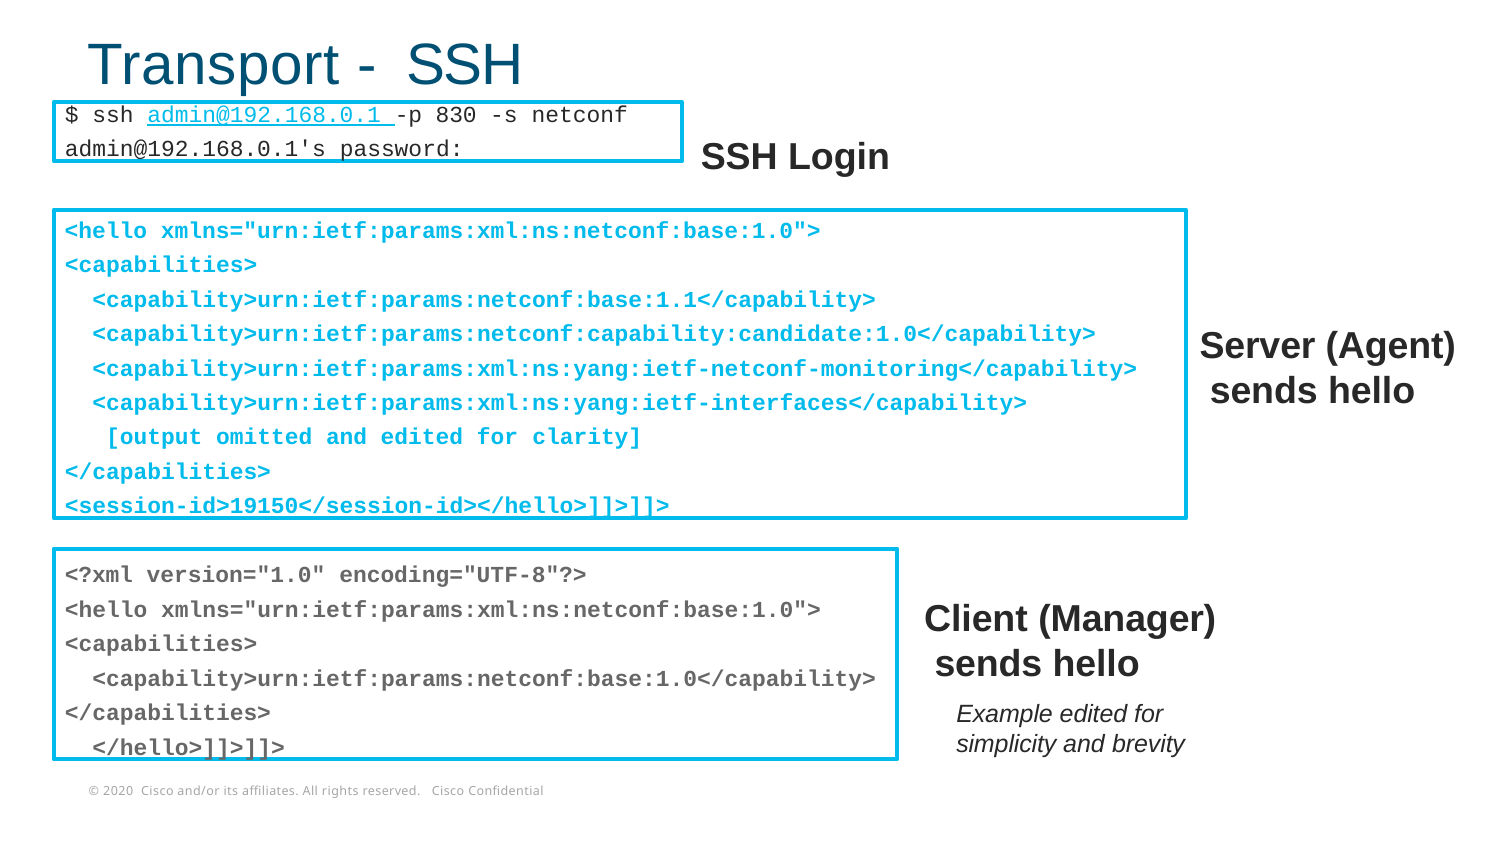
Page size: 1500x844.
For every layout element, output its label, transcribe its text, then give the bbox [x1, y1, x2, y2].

text_box Client (Manager) sends hello Example edited for simplicity and brevity [922, 591, 1404, 758]
text_box SSH Login [698, 129, 893, 177]
title Transport - SSH [85, 0, 529, 102]
text_box Server (Agent) sends hello [1197, 318, 1461, 411]
text_box $ ssh admin@192.168.0.1 -p 830 -s netconf admin@192.168.0.1's password: [53, 102, 682, 162]
text_box <hello xmlns="urn:ietf:params:xml:ns:netconf:base:1.0"> <capabilities> <capability>urn:ietf:params:netconf:base:1.1</capability> <capability>urn:ietf:params:netconf:capability:candidate:1.0</capability> <capability>urn:ietf:params:xml:ns:yang:ietf-netconf-monitoring</capability> <capability>urn:ietf:params:xml:ns:yang:ietf-interfaces</capability> [output omitted and edited for clarity] </capabilities> <session-id>19150</session-id></hello>]]>]]> [53, 209, 1186, 519]
text_box <?xml version="1.0" encoding="UTF-8"?> <hello xmlns="urn:ietf:params:xml:ns:netconf:base:1.0"> <capabilities> <capability>urn:ietf:params:netconf:base:1.0</capability> </capabilities> </hello>]]>]]> [53, 548, 898, 760]
